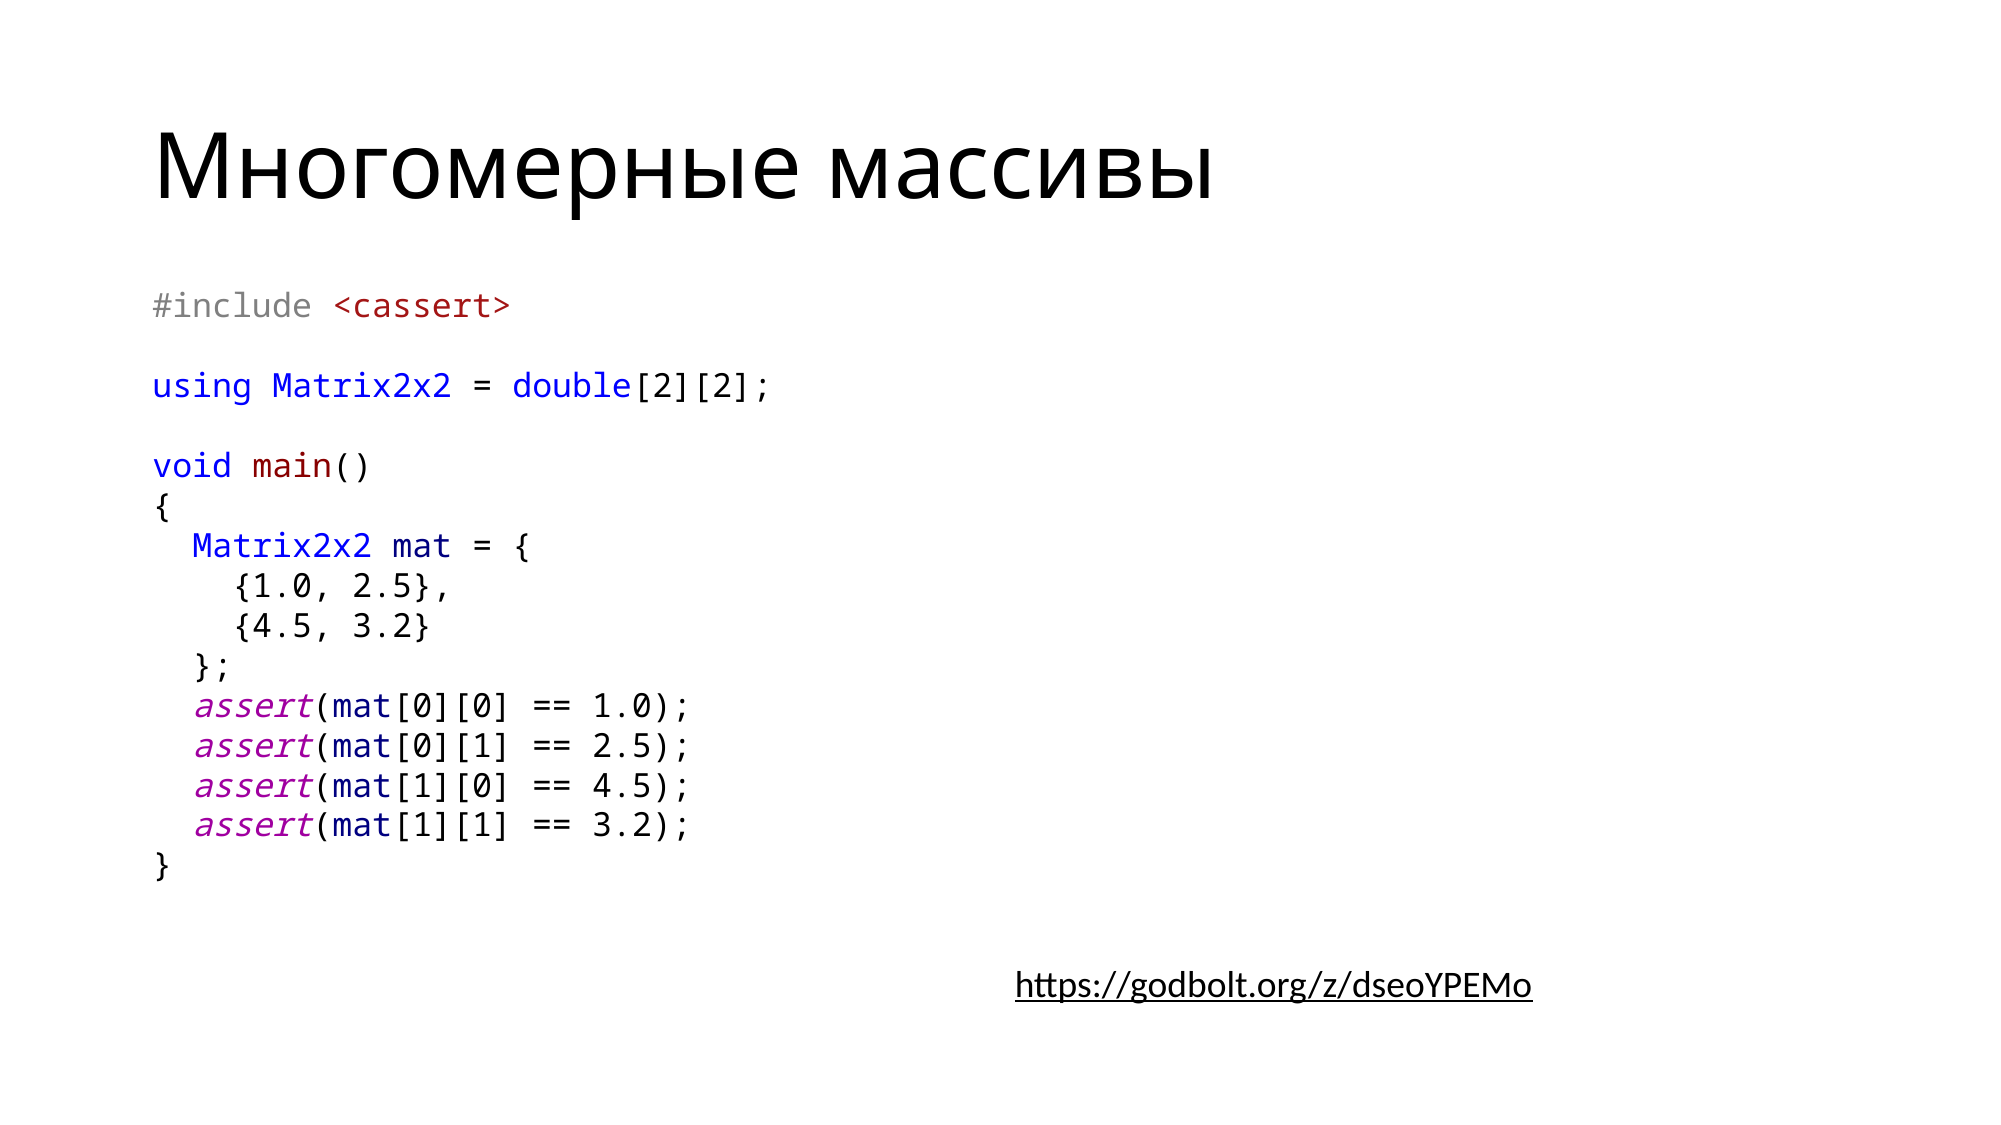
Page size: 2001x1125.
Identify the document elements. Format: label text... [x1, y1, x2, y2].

text_box #include <cassert> using Matrix2x2 = double[2][2]; void main() { Matrix2x2 mat = { {1.0, 2.5}, {4.5, 3.2} }; assert(mat[0][0] == 1.0); assert(mat[0][1] == 2.5); assert(mat[1][0] == 4.5); assert(mat[1][1] == 3.2); } [137, 277, 1690, 891]
text_box https://godbolt.org/z/dseoYPEMo [999, 952, 2000, 1012]
title Многомерные массивы [137, 59, 1863, 278]
